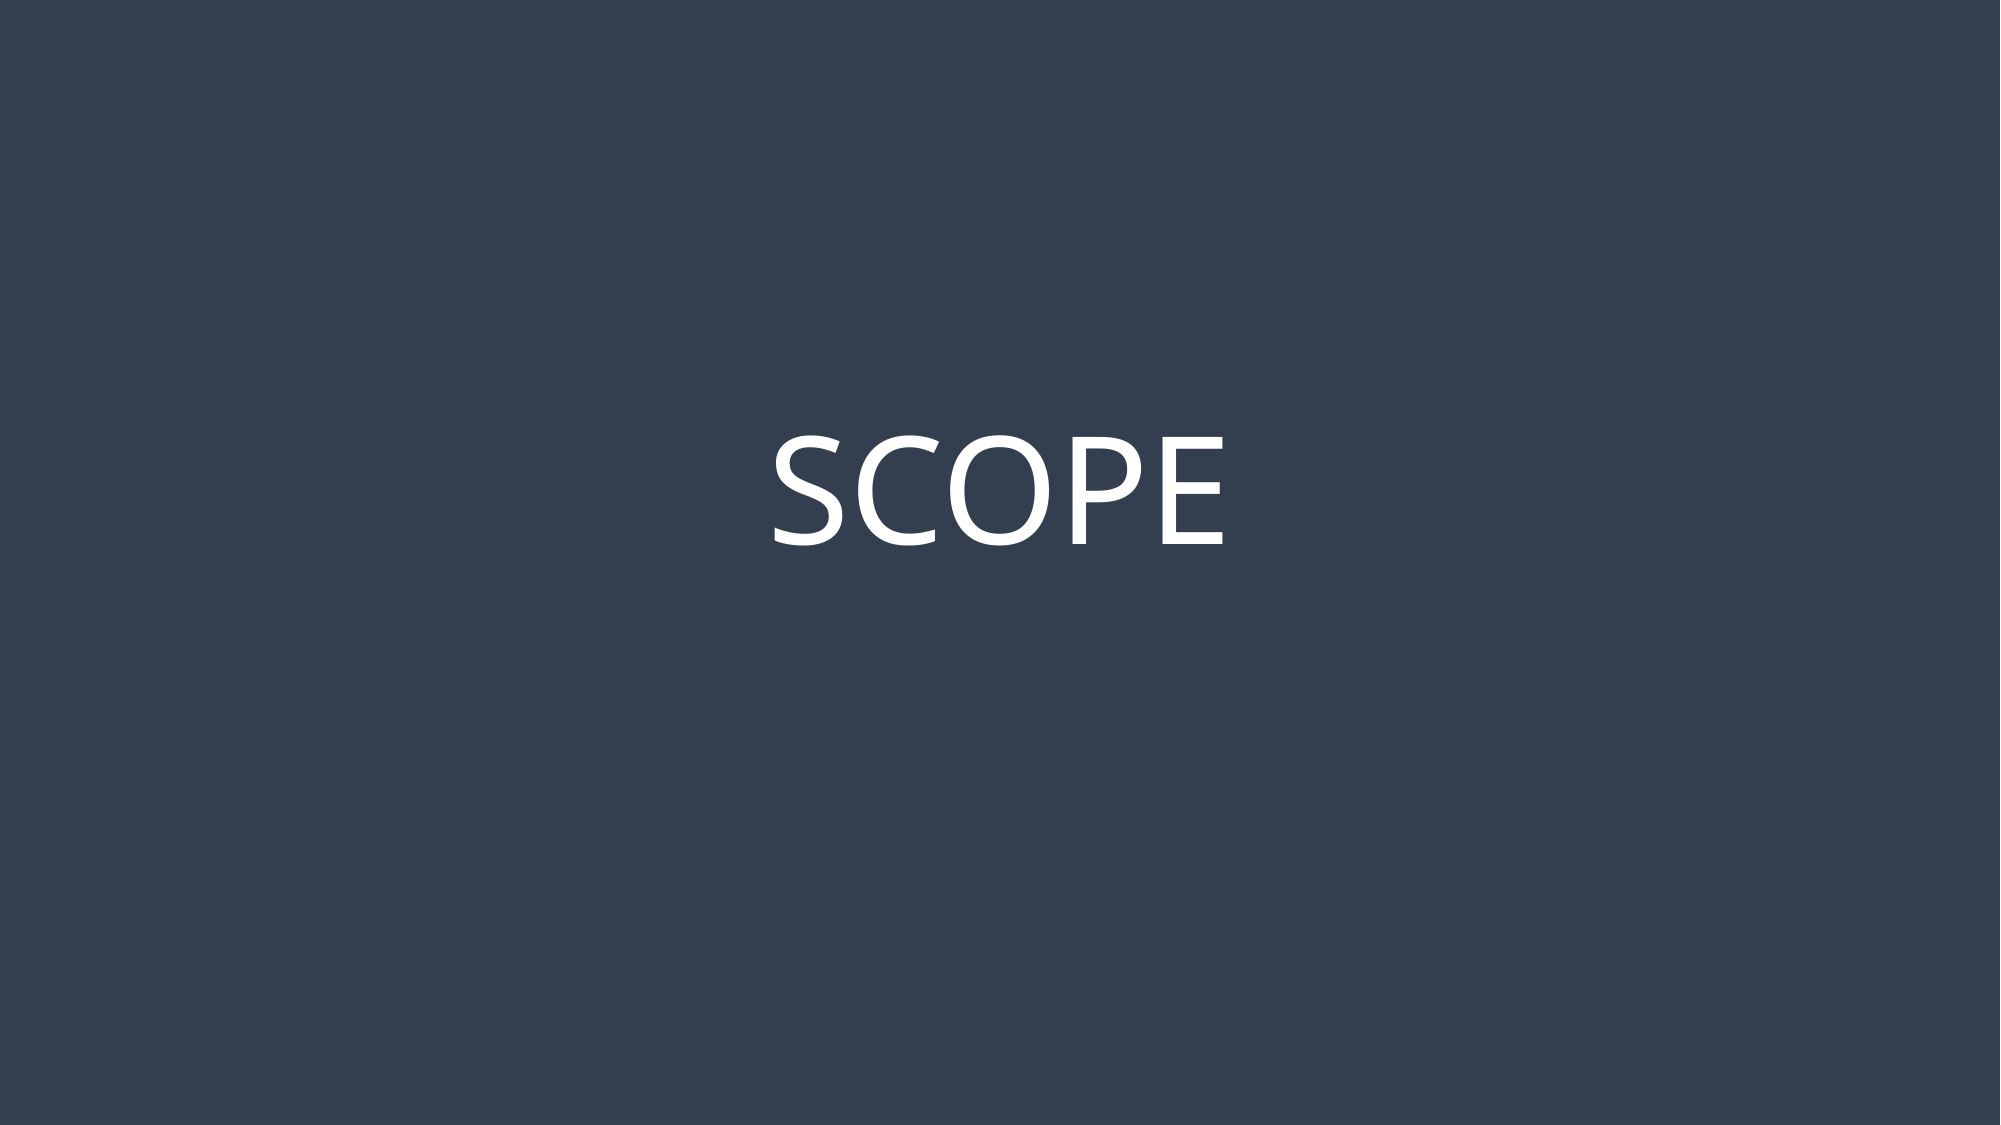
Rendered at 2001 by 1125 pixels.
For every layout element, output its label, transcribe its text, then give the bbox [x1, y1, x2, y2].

title SCOPE [41, 387, 1959, 605]
